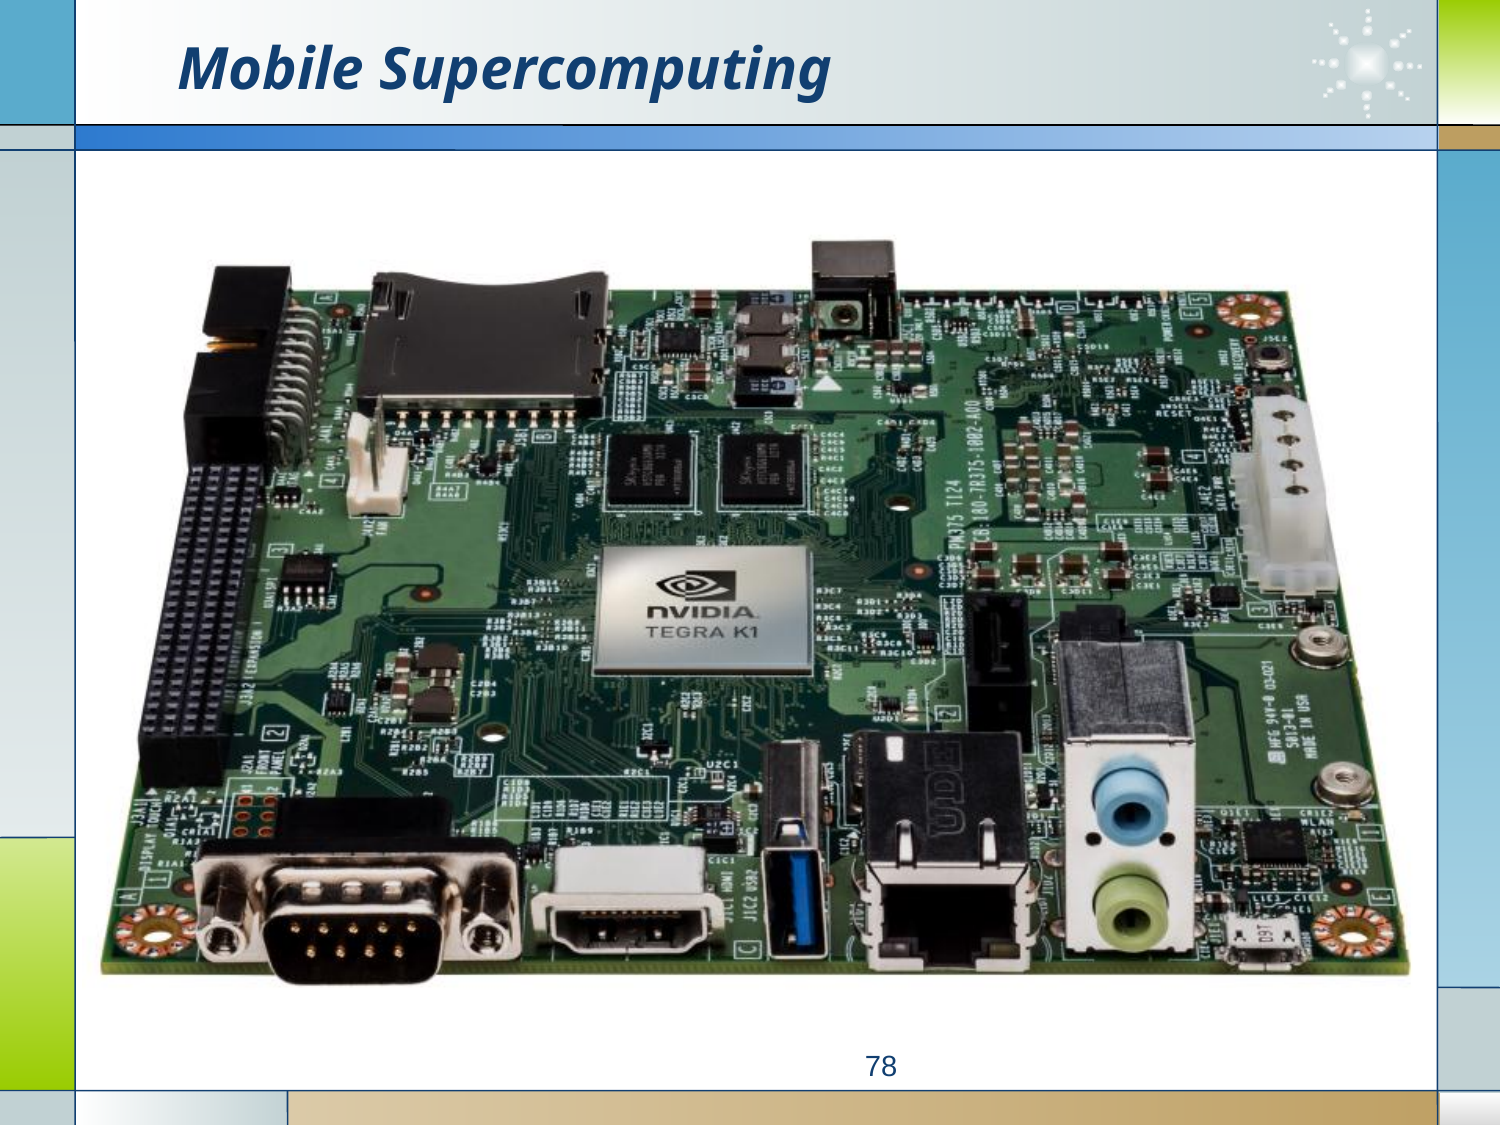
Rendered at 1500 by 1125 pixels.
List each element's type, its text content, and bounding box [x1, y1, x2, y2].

slide_number 78 [562, 1039, 913, 1081]
title Mobile Supercomputing [162, 19, 1263, 113]
picture [81, 210, 1425, 1008]
